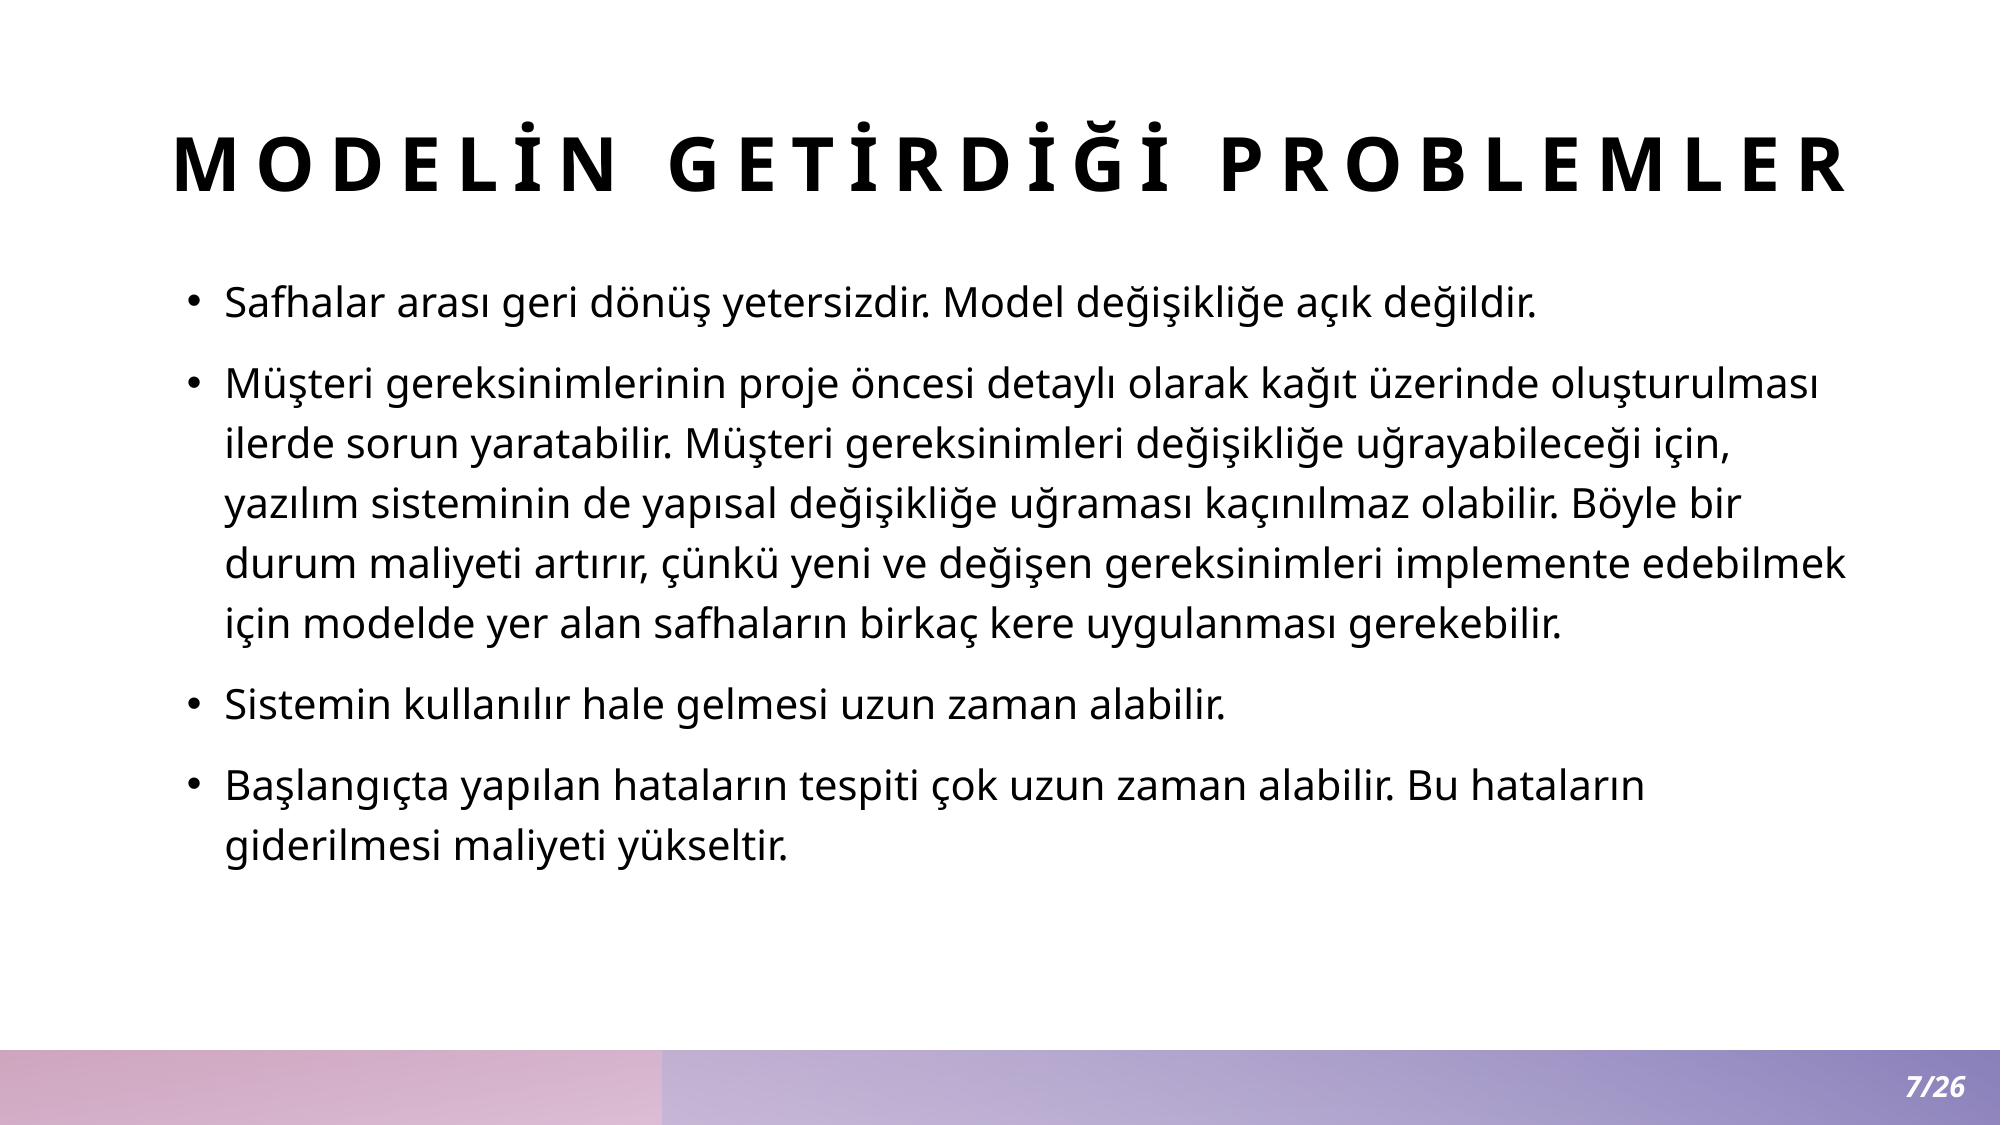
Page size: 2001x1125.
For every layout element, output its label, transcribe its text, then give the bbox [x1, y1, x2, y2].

text_box 7/26 [1890, 1060, 2000, 1111]
title Modelin Getirdiği Problemler [170, 107, 1884, 207]
list Safhalar arası geri dönüş yetersizdir. Model değişikliğe açık değildir. Müşteri gereksinimlerinin proje öncesi detaylı olarak kağıt üzerinde oluşturulması ilerde sorun yaratabilir. Müşteri gereksinimleri değişikliğe uğrayabileceği için, yazılım sisteminin de yapısal değişikliğe uğraması kaçınılmaz olabilir. Böyle bir durum maliyeti artırır, çünkü yeni ve değişen gereksinimleri implemente edebilmek için modelde yer alan safhaların birkaç kere uygulanması gerekebilir. Sistemin kullanılır hale gelmesi uzun zaman alabilir. Başlangıçta yapılan hataların tespiti çok uzun zaman alabilir. Bu hataların giderilmesi maliyeti yükseltir. [186, 265, 1867, 916]
